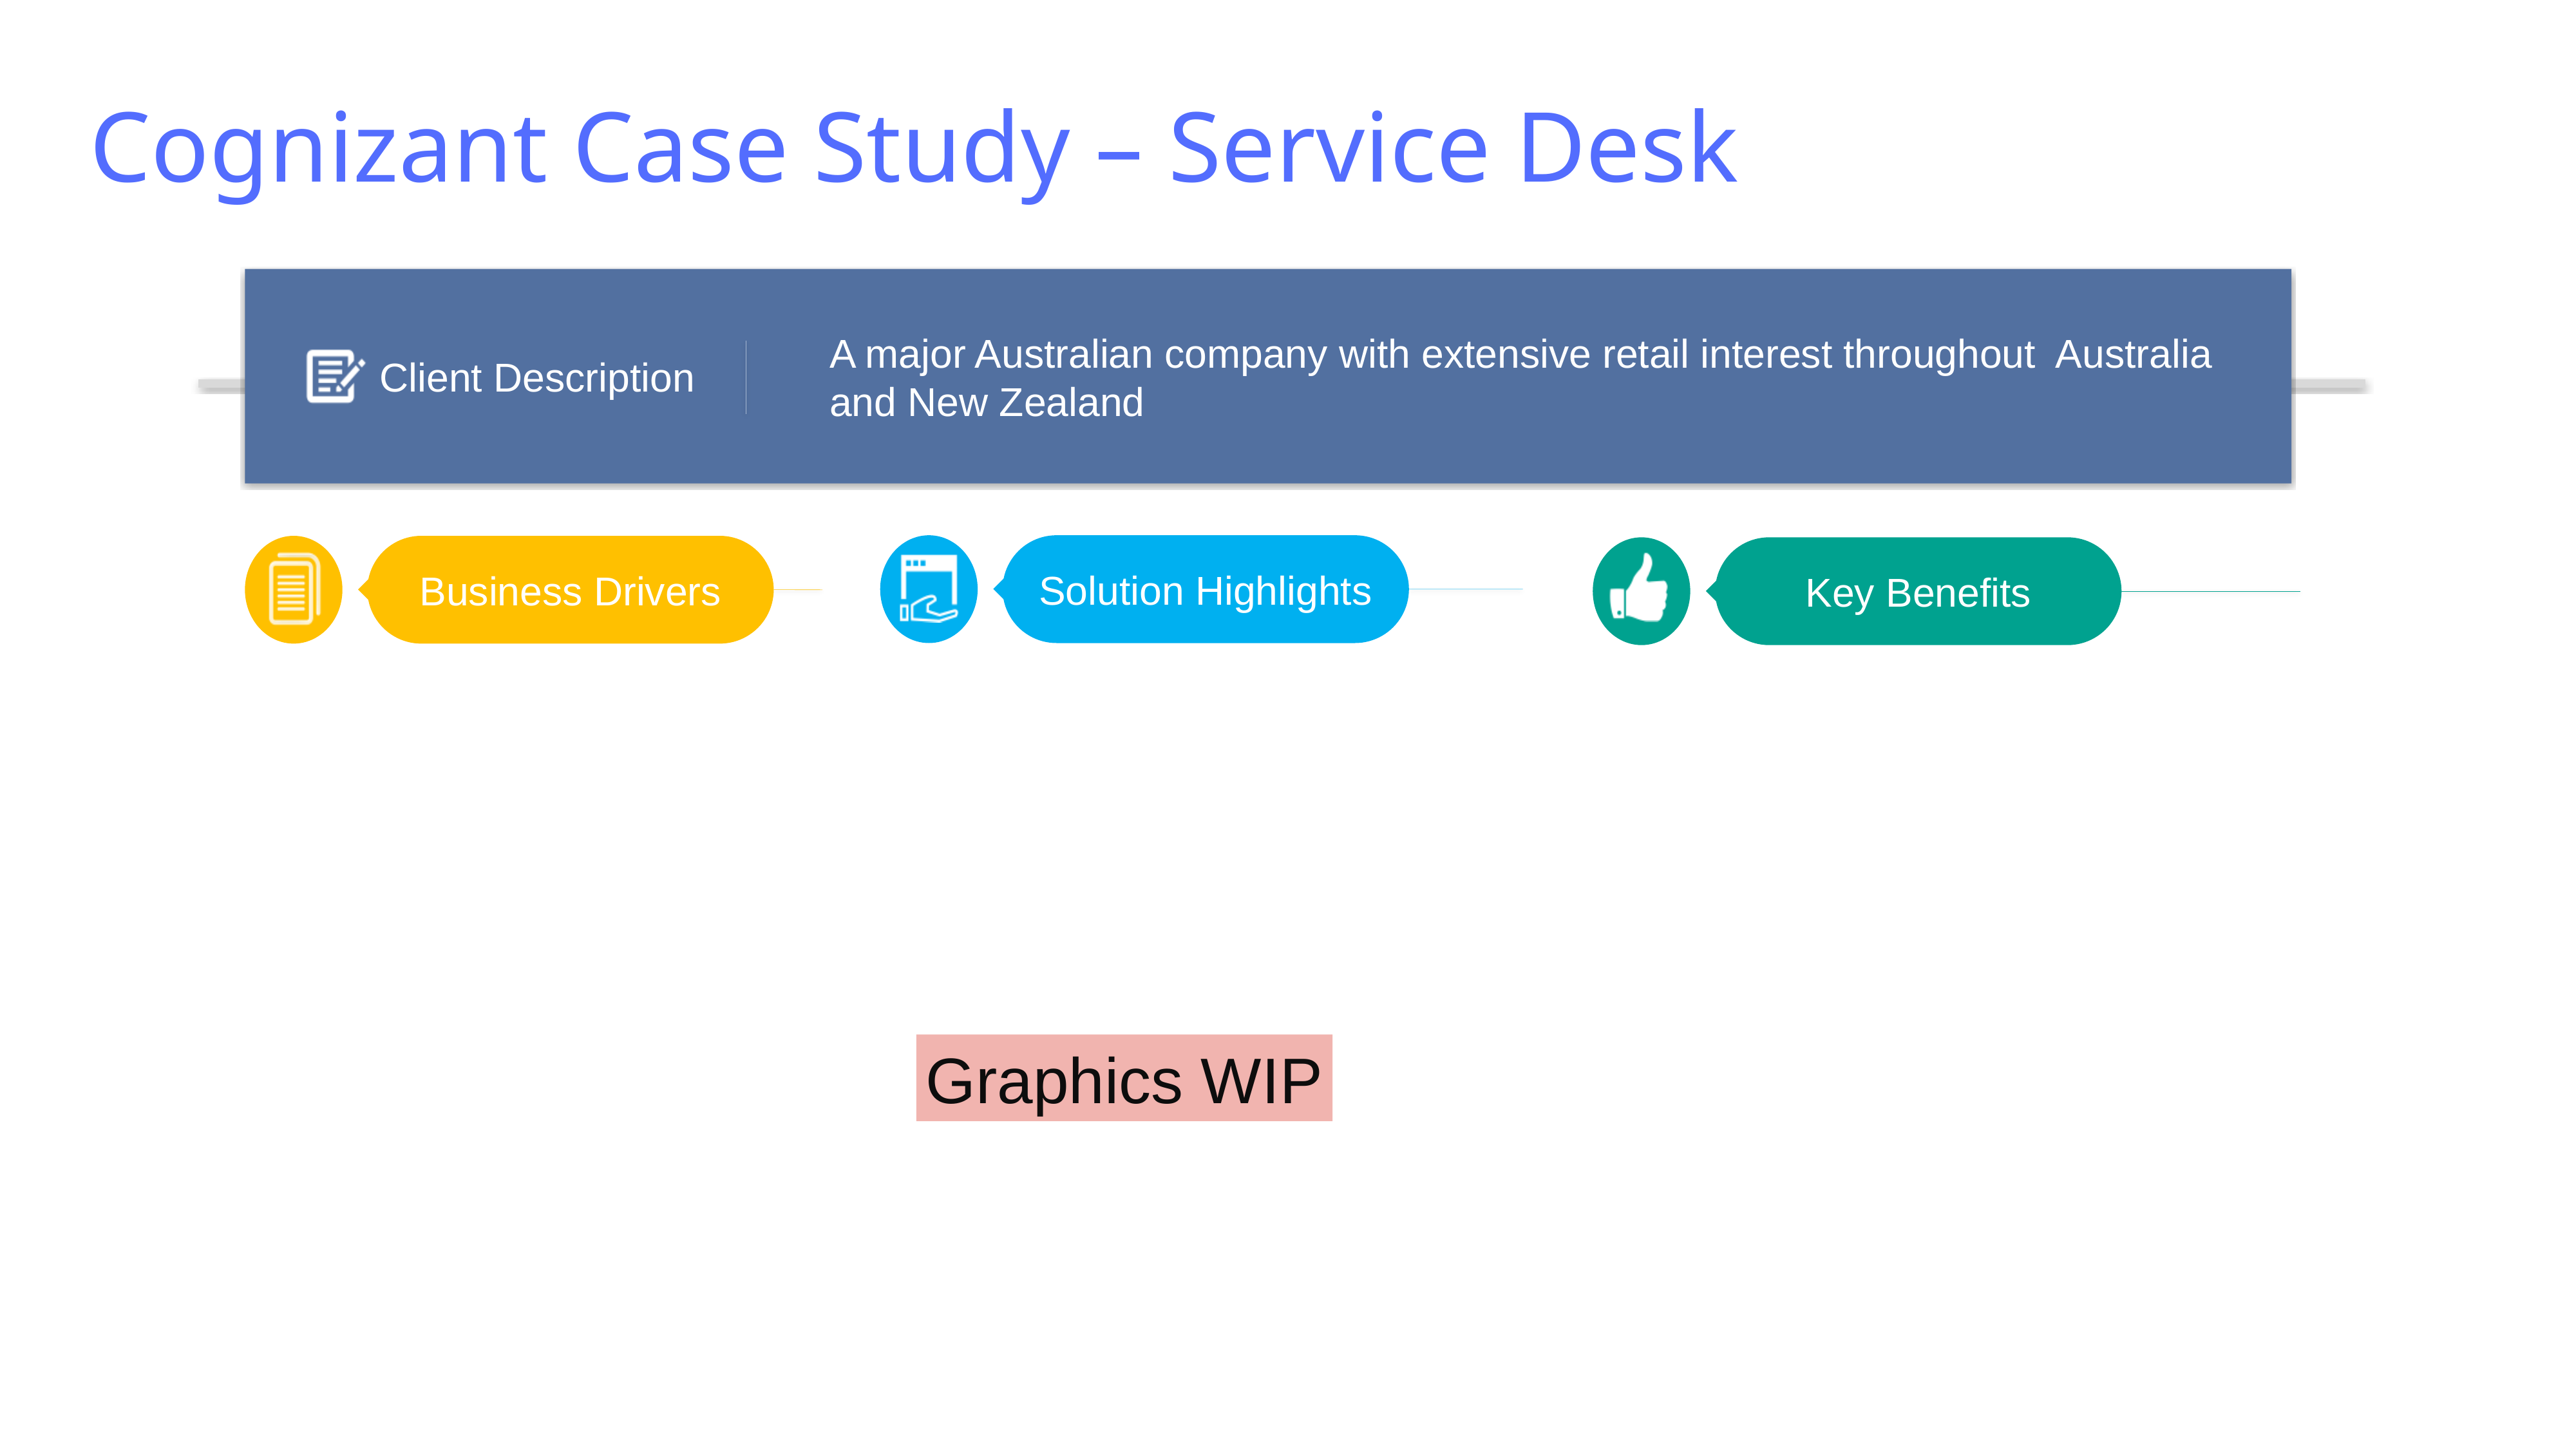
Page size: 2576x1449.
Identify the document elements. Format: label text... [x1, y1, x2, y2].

title Cognizant Case Study – Service Desk [80, 58, 2231, 314]
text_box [198, 269, 2366, 645]
text_box Graphics WIP [916, 1034, 1333, 1121]
